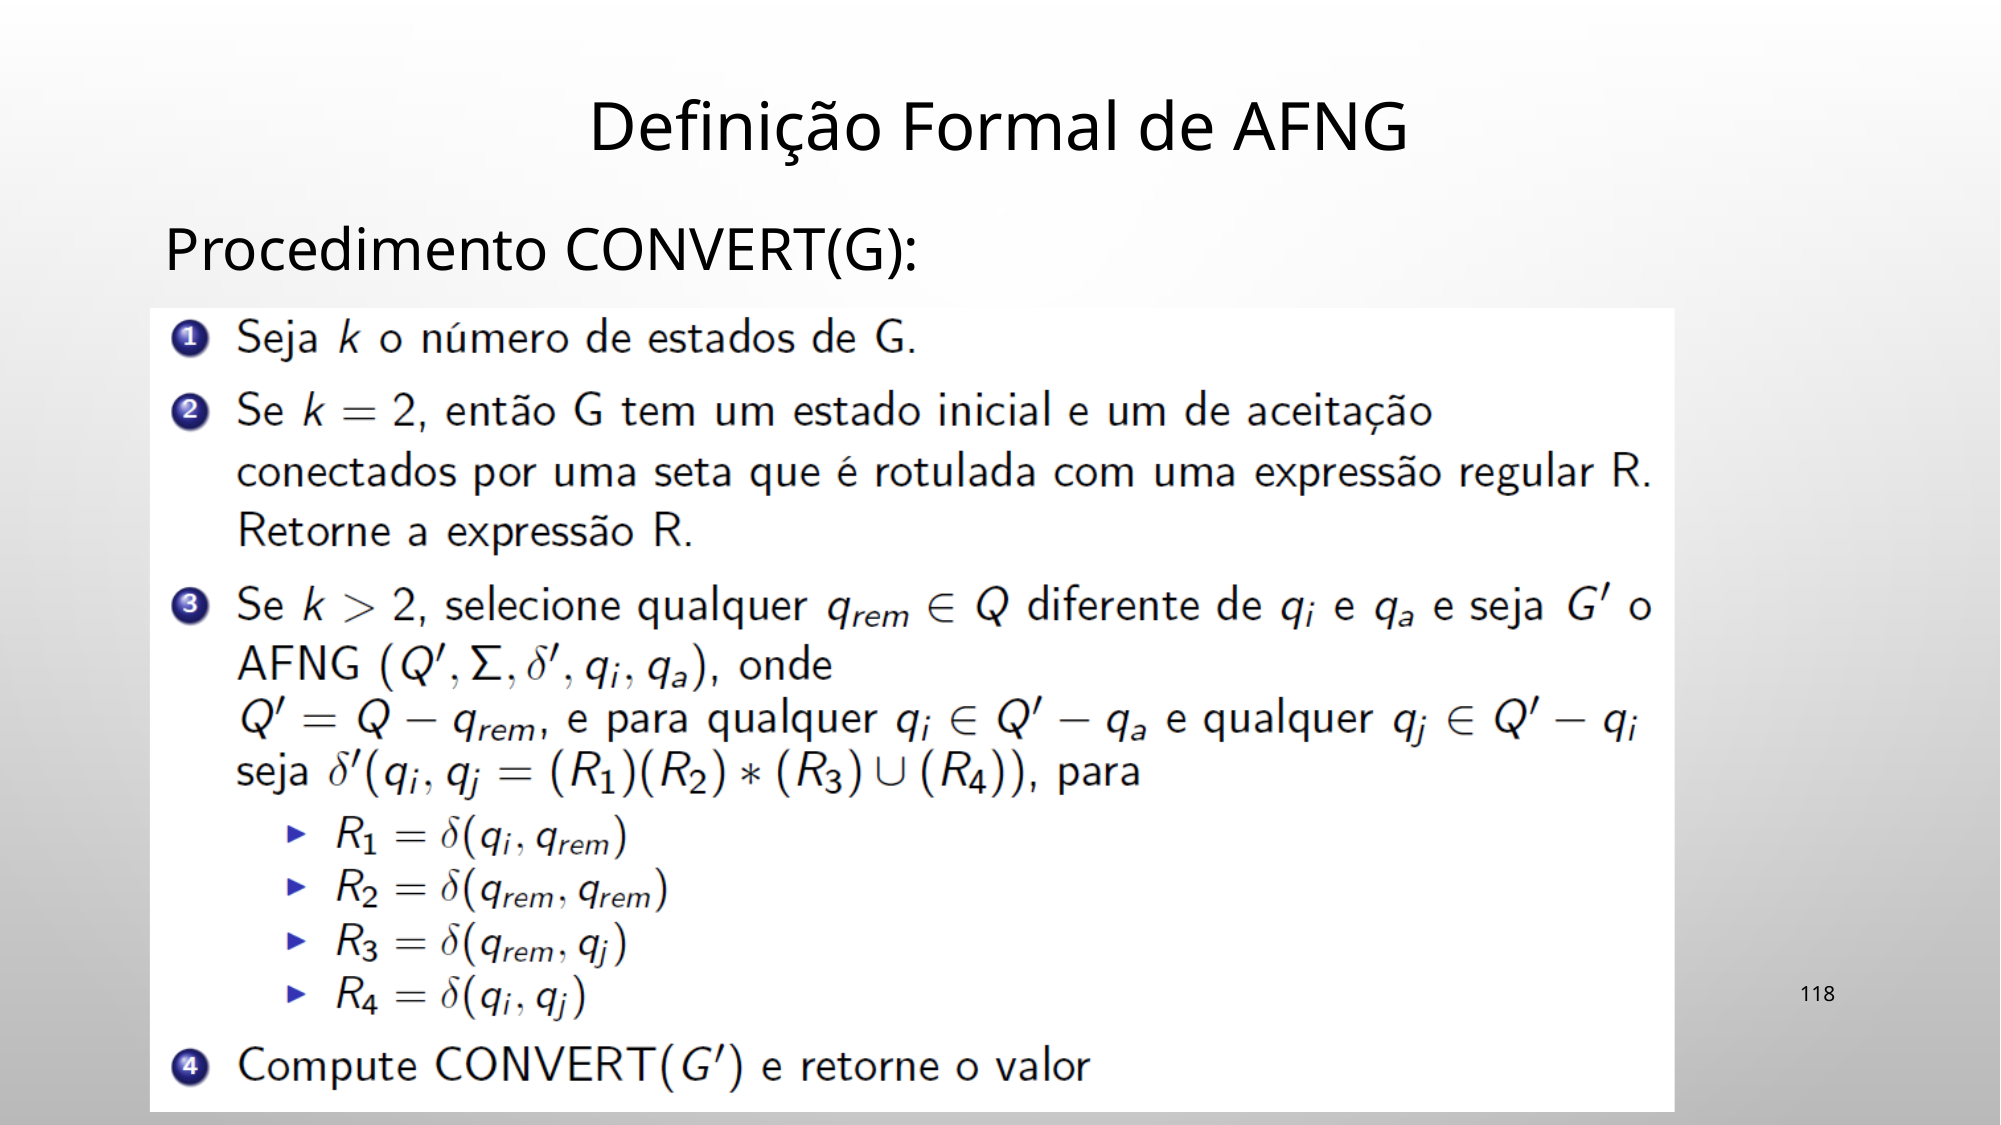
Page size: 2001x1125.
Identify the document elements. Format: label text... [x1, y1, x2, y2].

list Procedimento CONVERT(G): [149, 191, 1851, 1025]
picture [0, 0, 2000, 1125]
title Definição Formal de AFNG [149, 69, 1851, 189]
